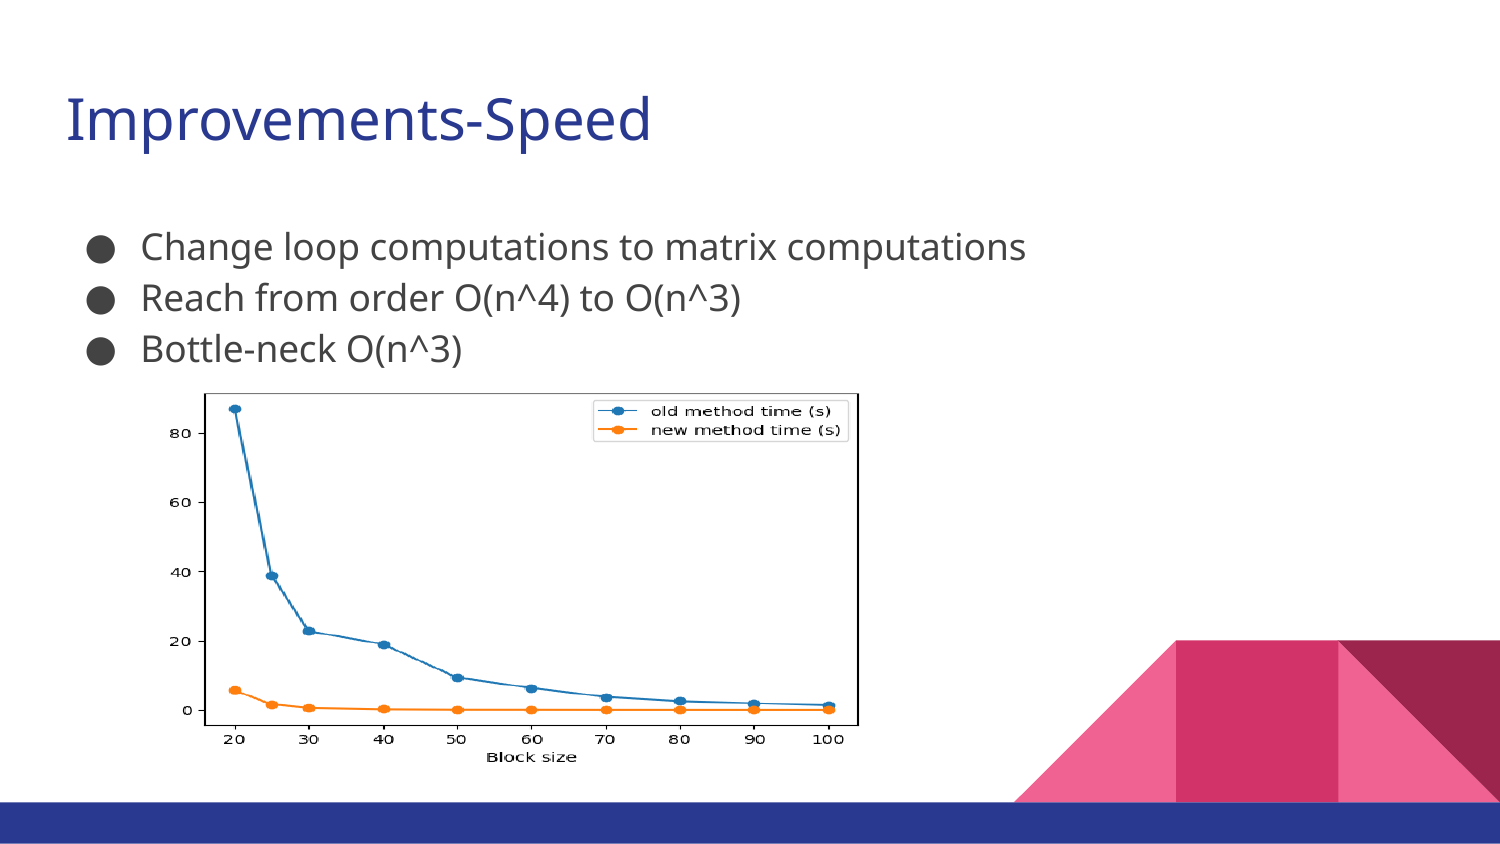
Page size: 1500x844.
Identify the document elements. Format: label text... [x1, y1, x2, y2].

picture [156, 385, 872, 772]
list Change loop computations to matrix computations Reach from order O(n^4) to O(n^3) Bottle-neck O(n^3) [51, 201, 1449, 386]
title Improvements-Speed [51, 67, 1449, 167]
